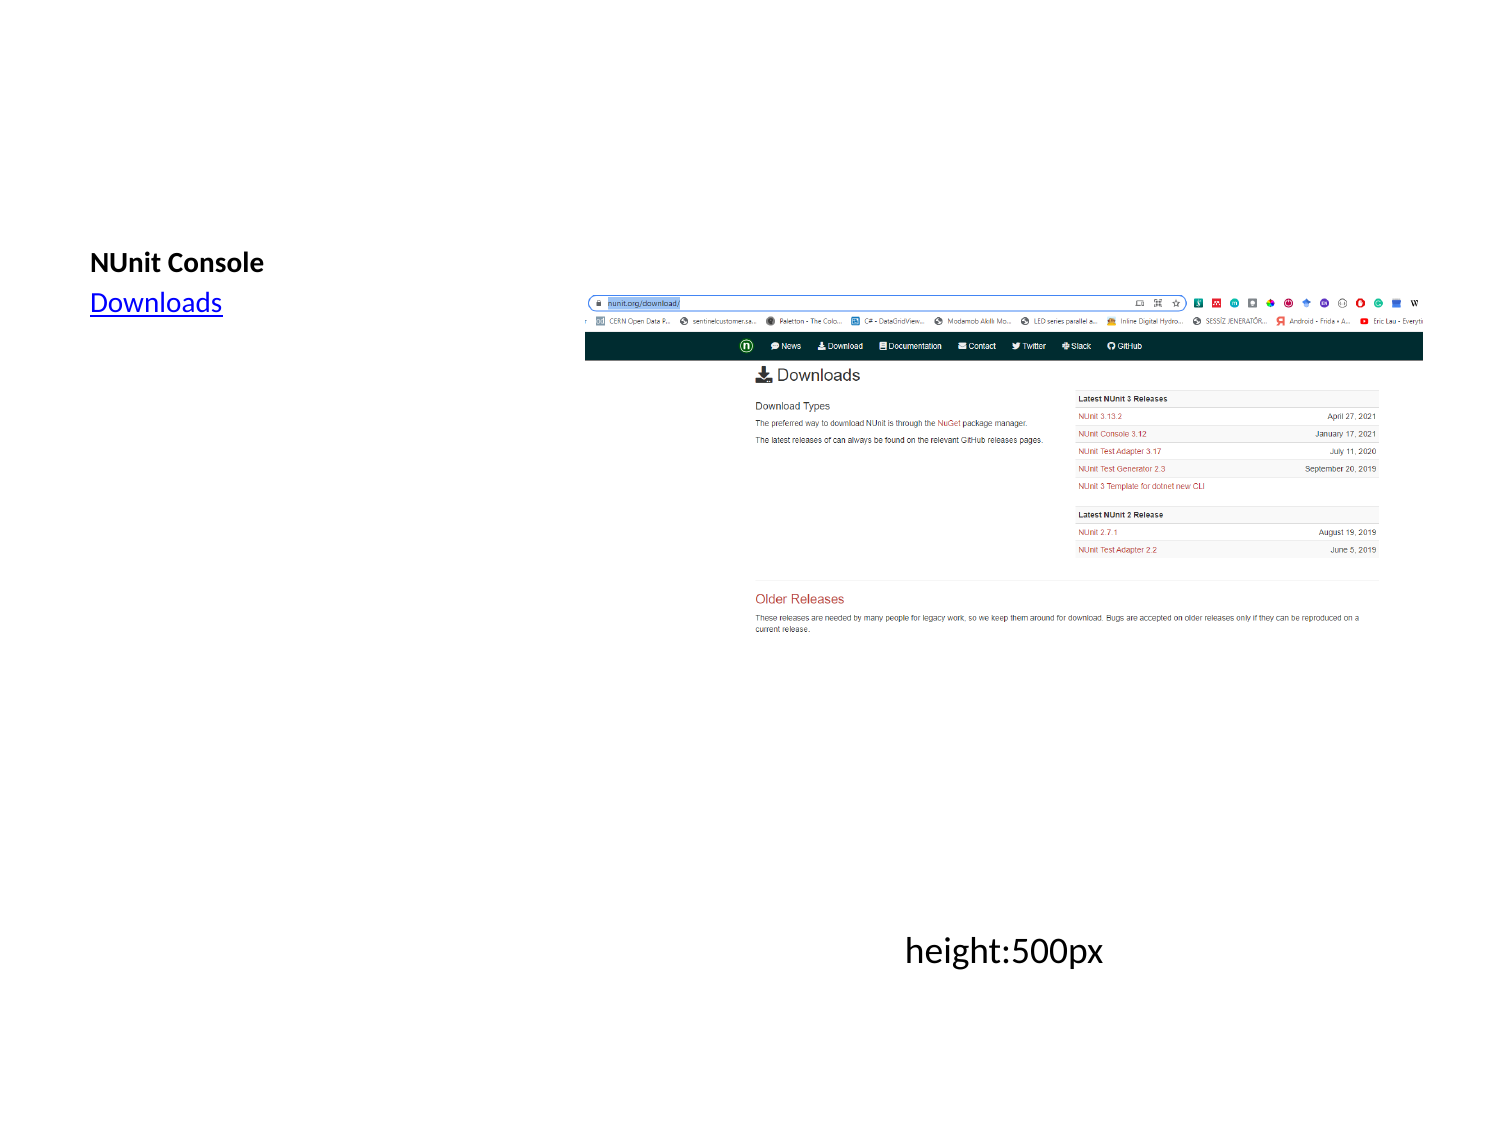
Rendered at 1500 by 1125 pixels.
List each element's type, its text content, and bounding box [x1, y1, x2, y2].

text_box height:500px [585, 918, 1423, 1003]
list NUnit Console Downloads [75, 235, 569, 1005]
picture [585, 295, 1424, 667]
